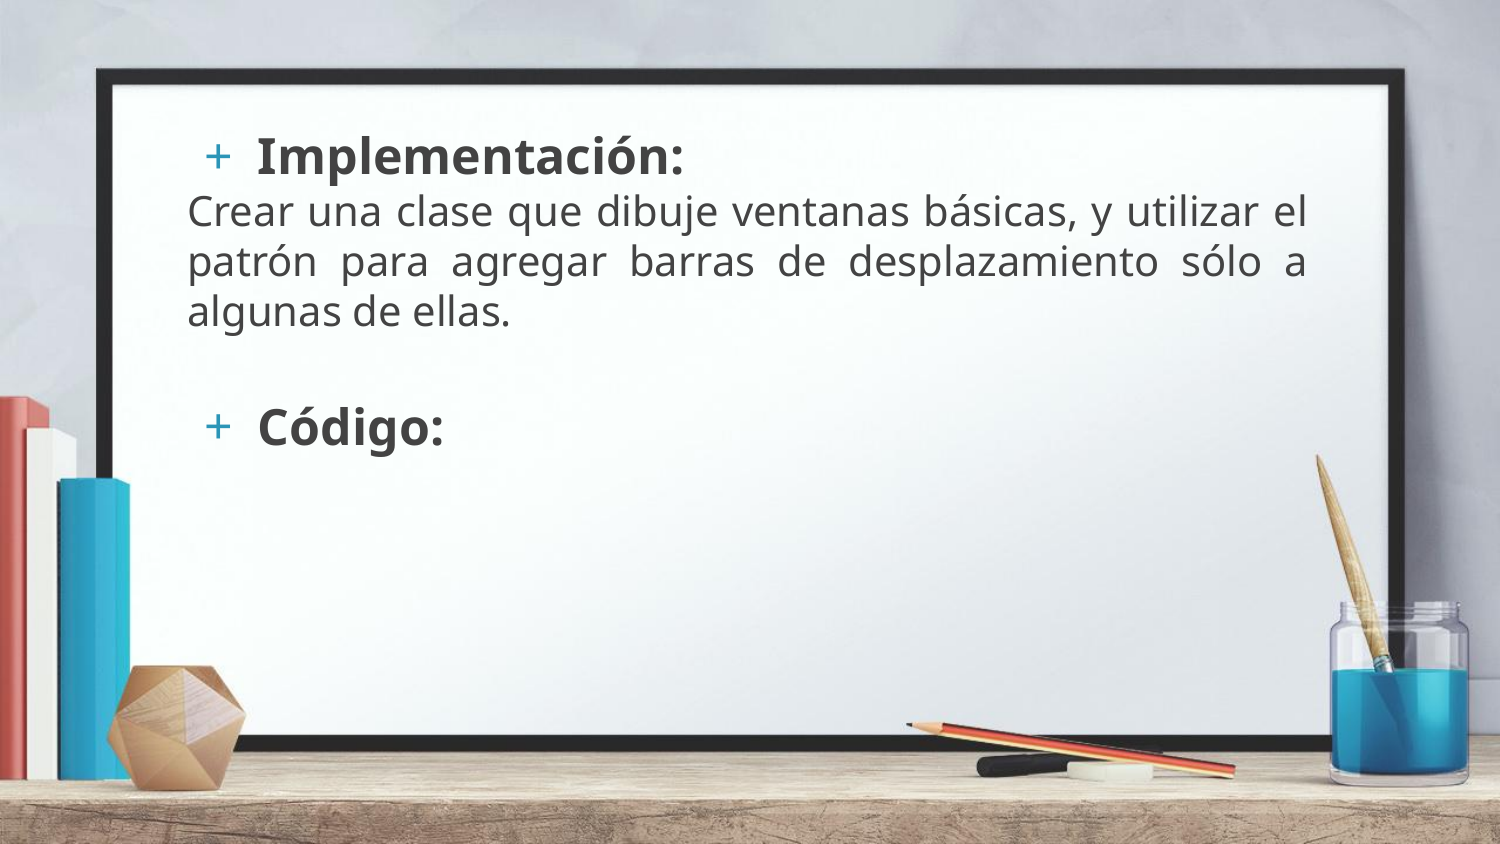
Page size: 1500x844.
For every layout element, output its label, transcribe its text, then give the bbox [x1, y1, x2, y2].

list Implementación: Crear una clase que dibuje ventanas básicas, y utilizar el patrón para agregar barras de desplazamiento sólo a algunas de ellas. Código: [172, 110, 1324, 680]
picture [0, 0, 1500, 844]
